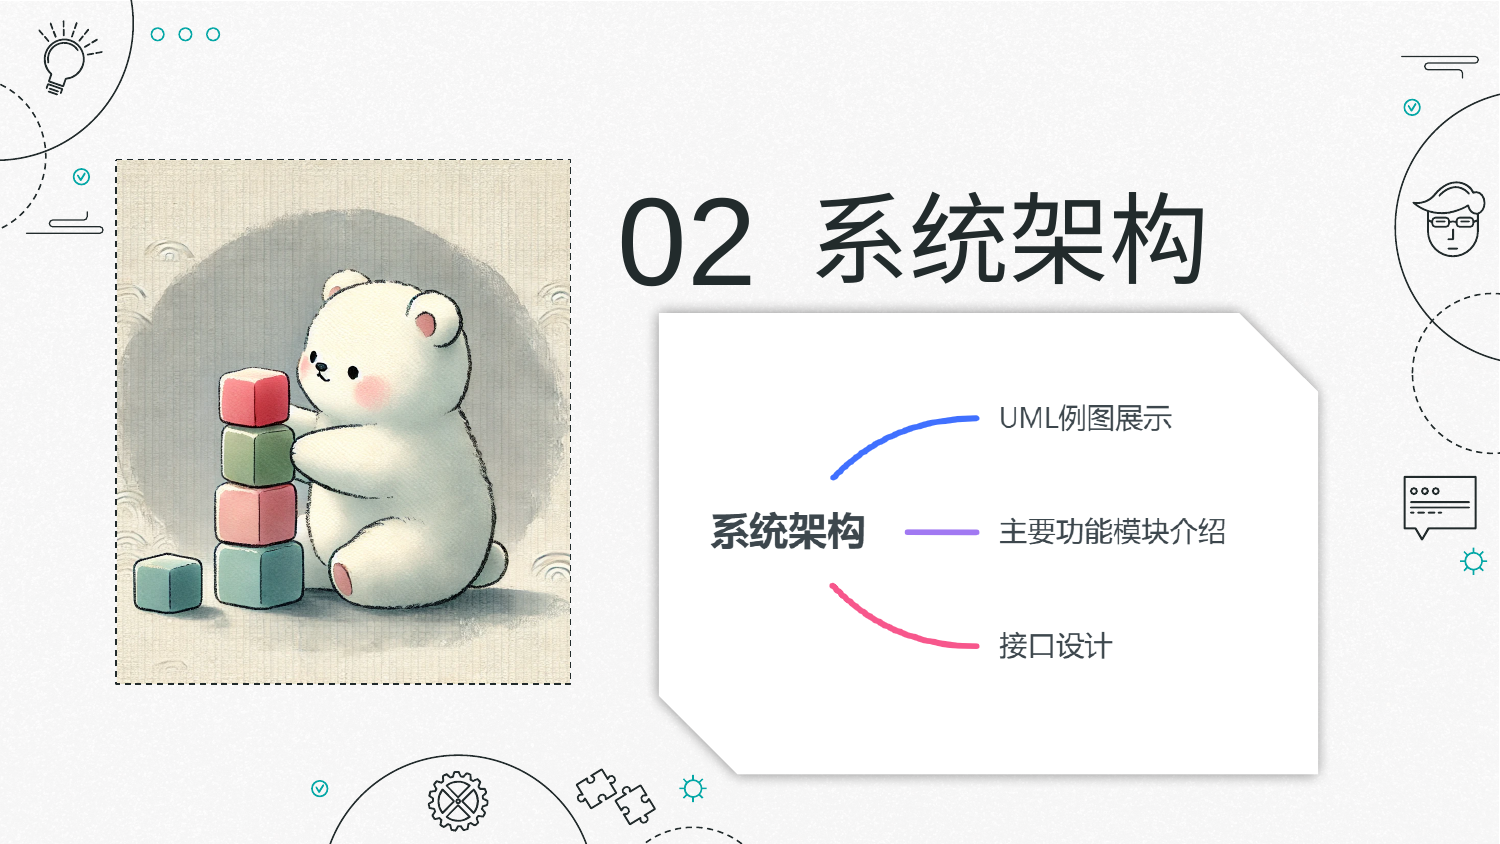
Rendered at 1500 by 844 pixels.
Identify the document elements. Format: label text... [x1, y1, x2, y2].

title 02 [602, 160, 806, 326]
picture [116, 160, 570, 684]
picture [665, 320, 1311, 768]
title 系统架构 [806, 161, 1225, 300]
